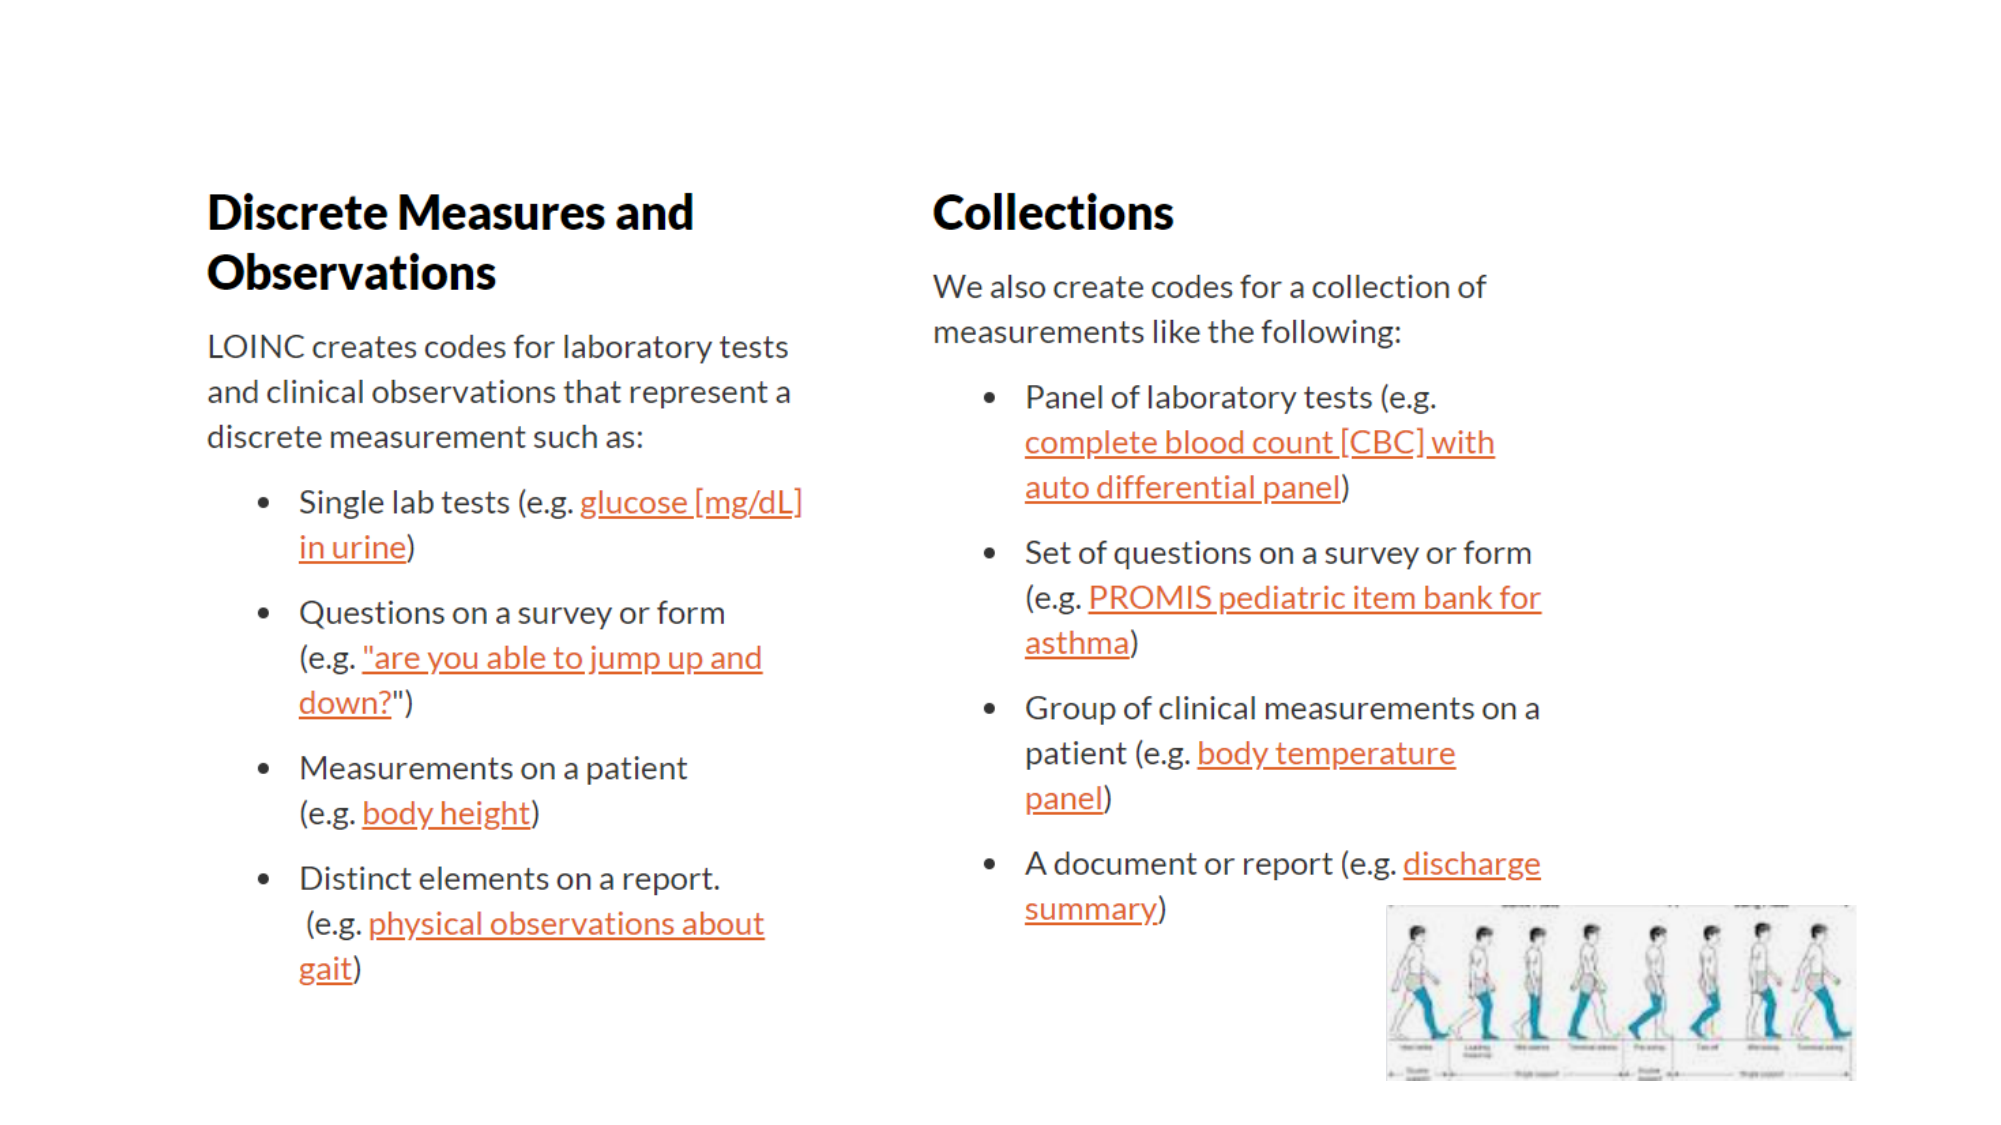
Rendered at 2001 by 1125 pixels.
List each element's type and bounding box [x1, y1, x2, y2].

list [190, 155, 1578, 1014]
picture [1386, 905, 1860, 1081]
